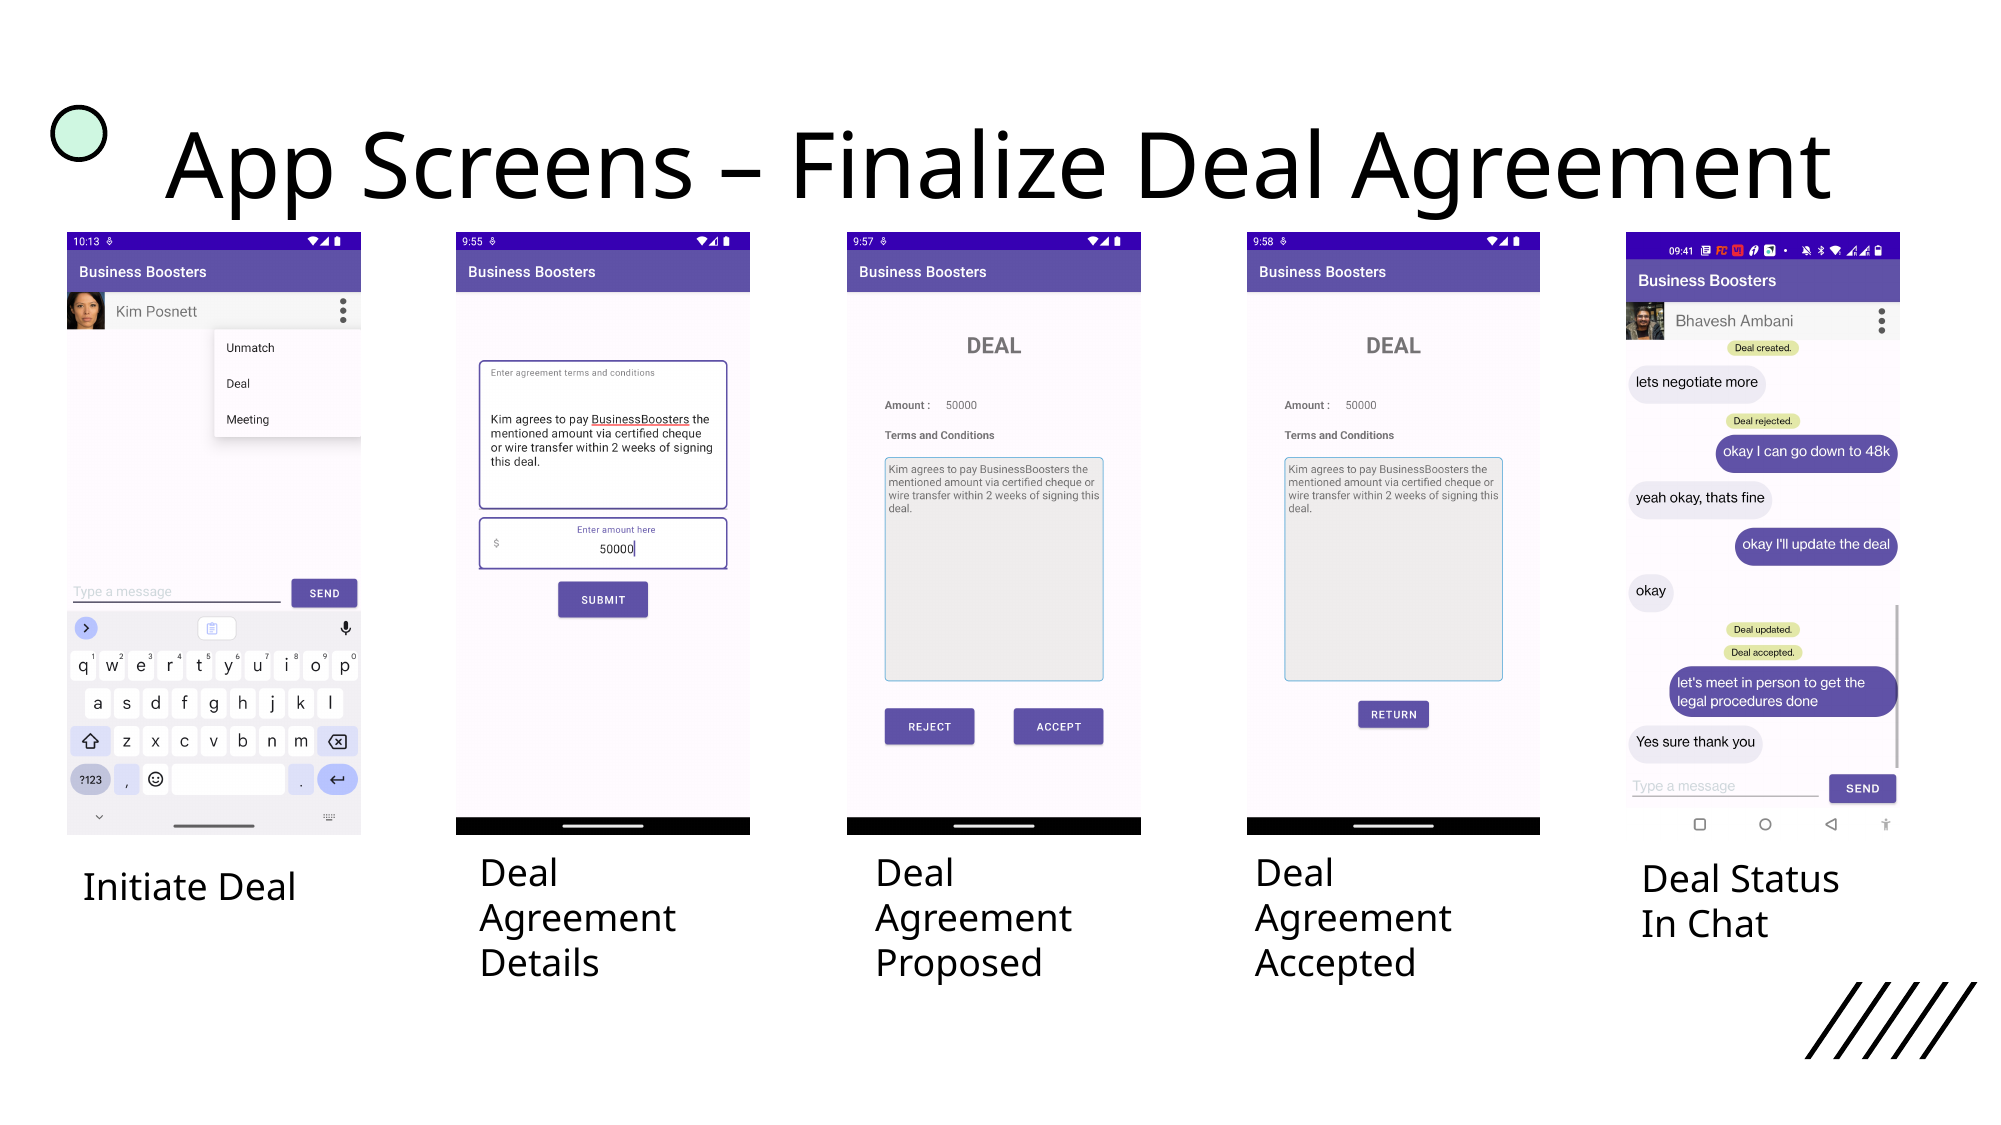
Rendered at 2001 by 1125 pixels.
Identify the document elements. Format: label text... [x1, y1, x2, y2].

picture [456, 232, 750, 835]
picture [1247, 232, 1540, 835]
text_box Deal Agreement Details [464, 841, 713, 992]
title App Screens – Finalize Deal Agreement [137, 59, 1863, 278]
text_box Initiate Deal [68, 855, 316, 916]
text_box Deal Agreement Proposed [860, 841, 1108, 992]
text_box Deal Agreement Accepted [1239, 841, 1488, 992]
picture [67, 232, 361, 835]
picture [847, 232, 1141, 835]
picture [1626, 232, 1900, 841]
text_box Deal Status In Chat [1626, 847, 1875, 952]
